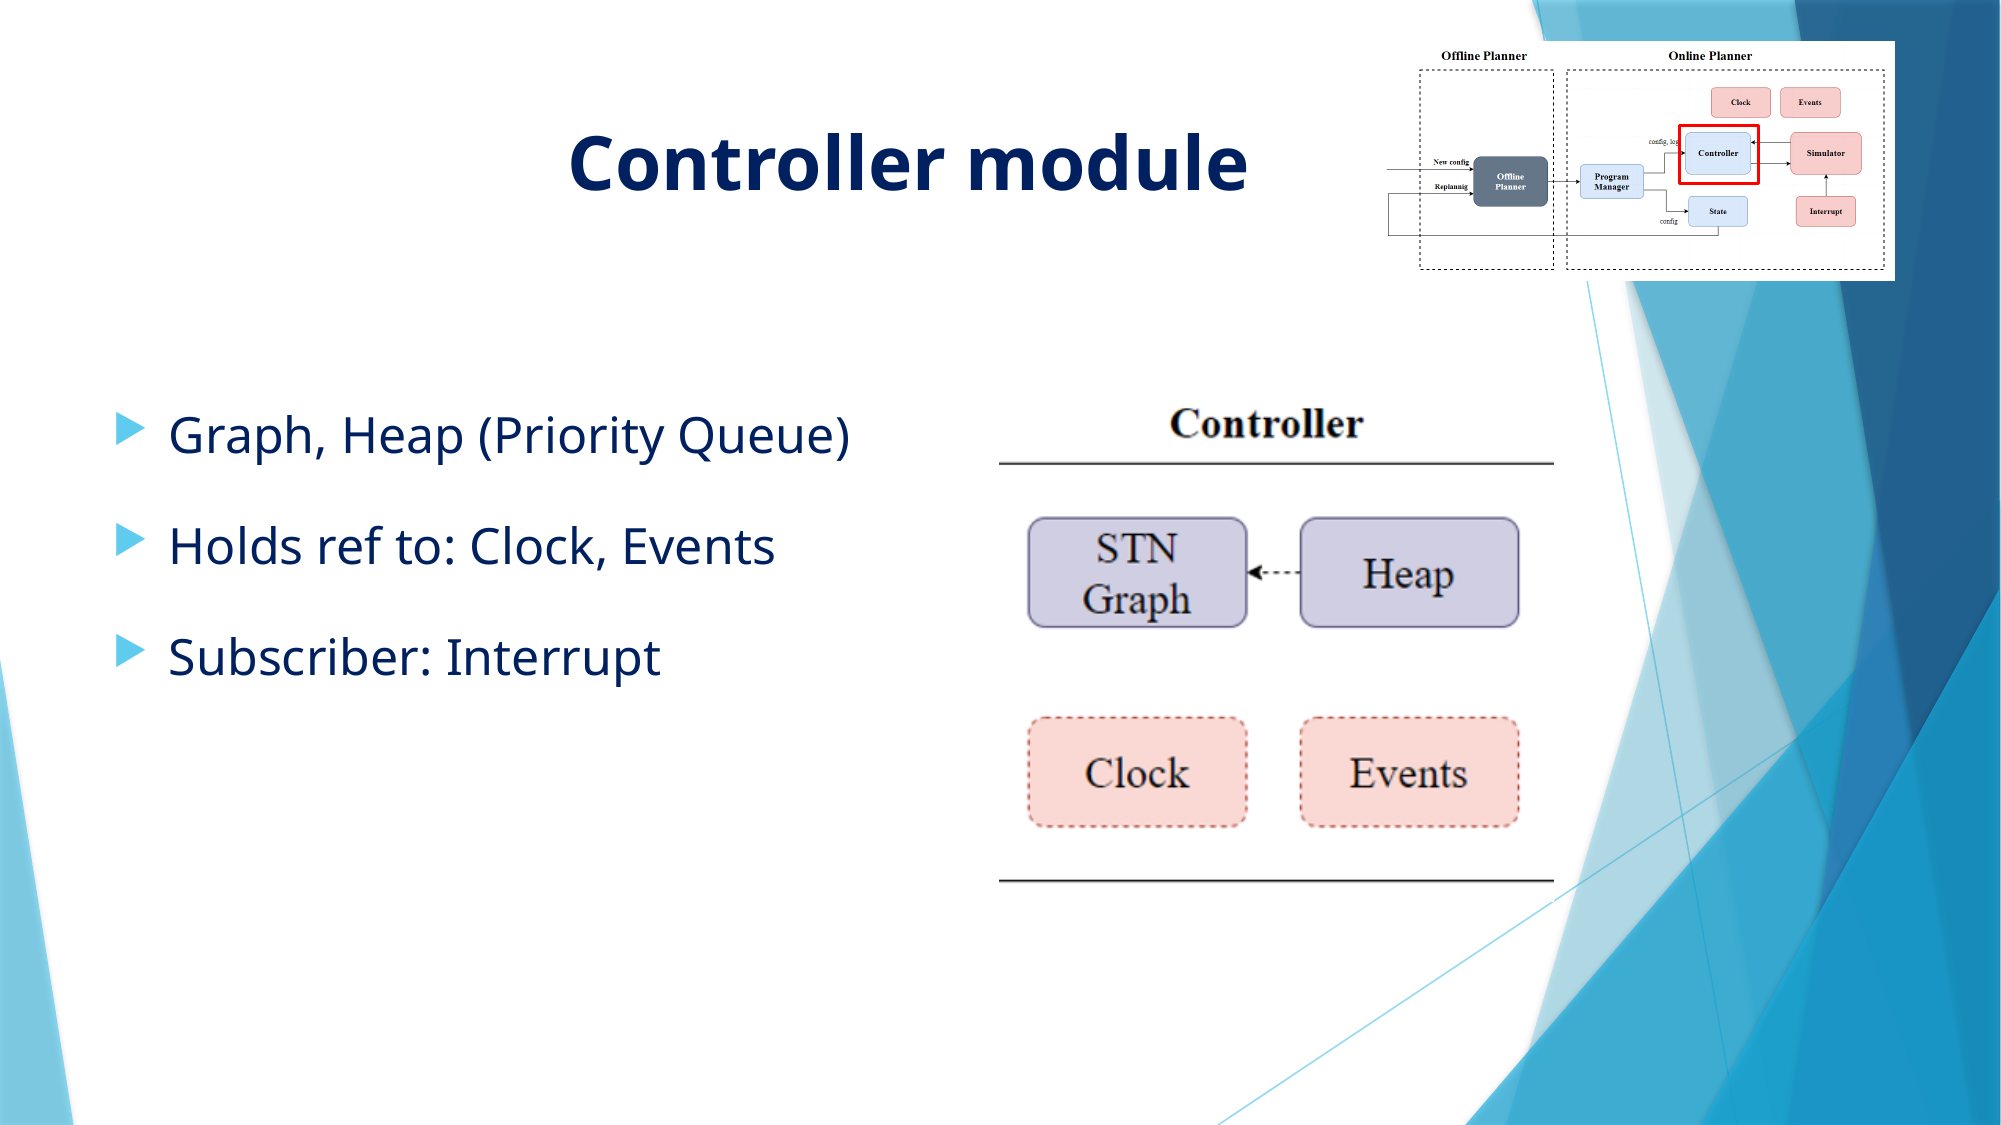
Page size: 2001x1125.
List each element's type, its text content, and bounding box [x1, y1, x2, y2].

picture [1381, 40, 1895, 282]
title Controller module [552, 75, 1376, 246]
picture [999, 393, 1554, 903]
list Graph, Heap (Priority Queue) Holds ref to: Clock, Events Subscriber: Interrupt [97, 260, 917, 865]
